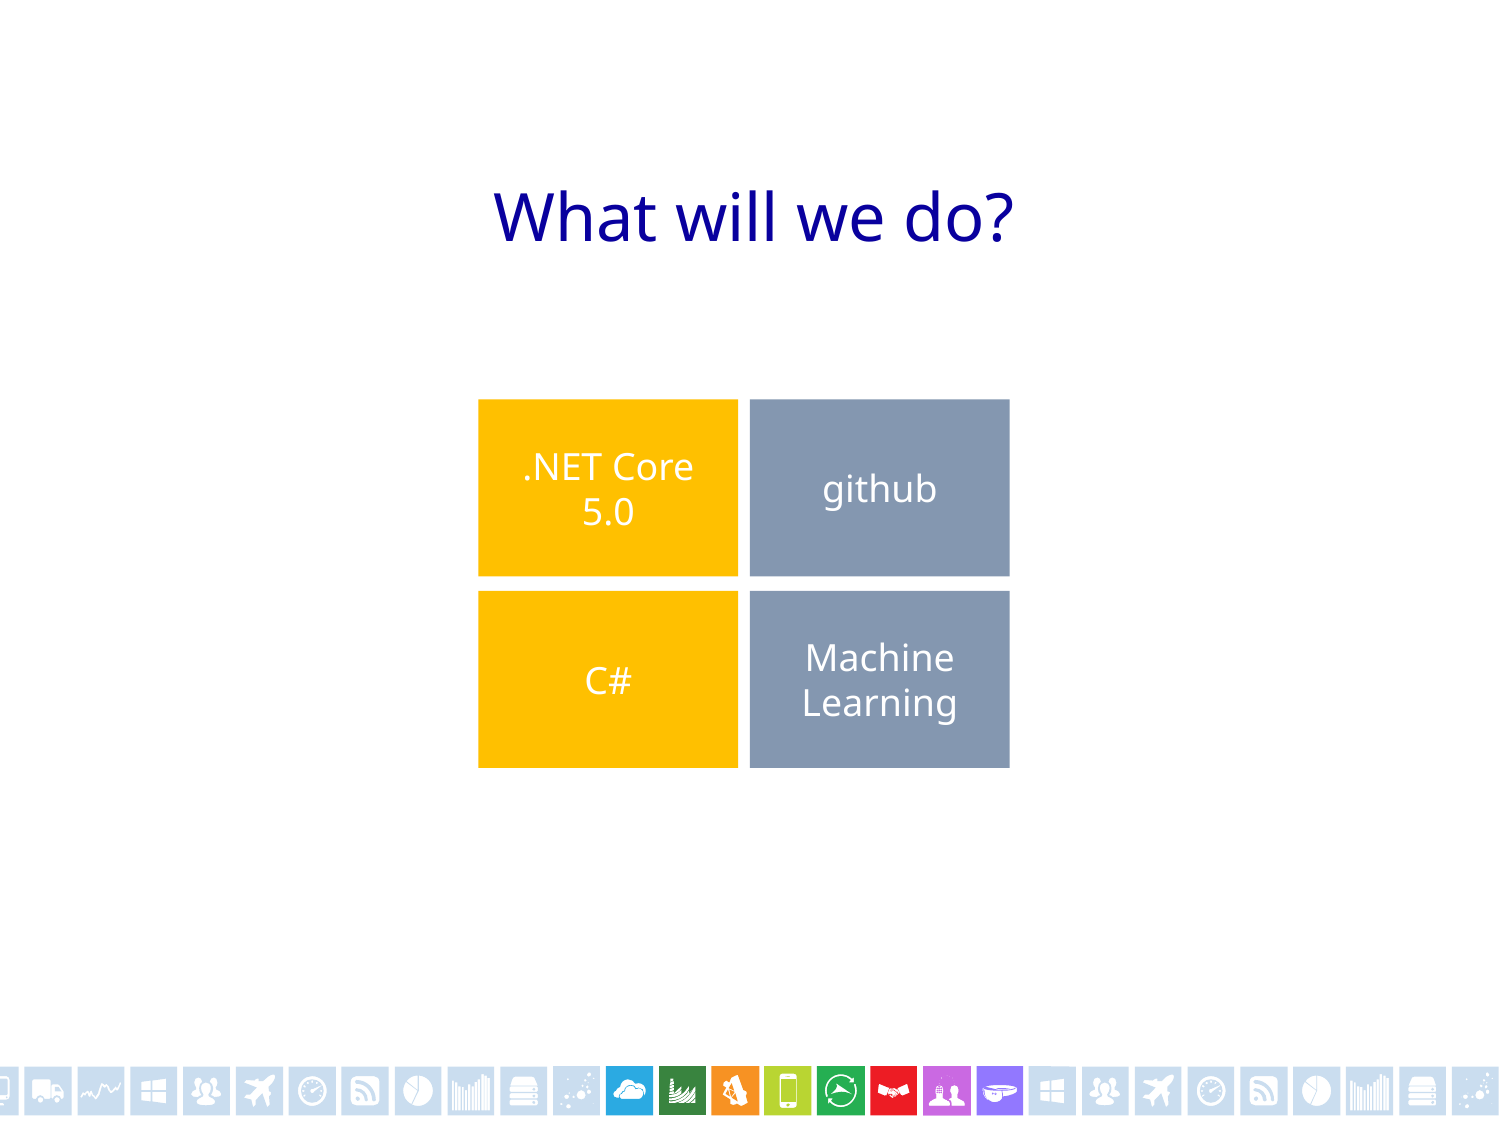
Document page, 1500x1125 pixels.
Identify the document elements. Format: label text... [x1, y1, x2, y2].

text_box C# [477, 590, 739, 769]
title What will we do? [478, 176, 1500, 274]
text_box Machine Learning [749, 590, 1011, 769]
text_box github [749, 398, 1011, 577]
text_box .NET Core 5.0 [477, 398, 739, 577]
